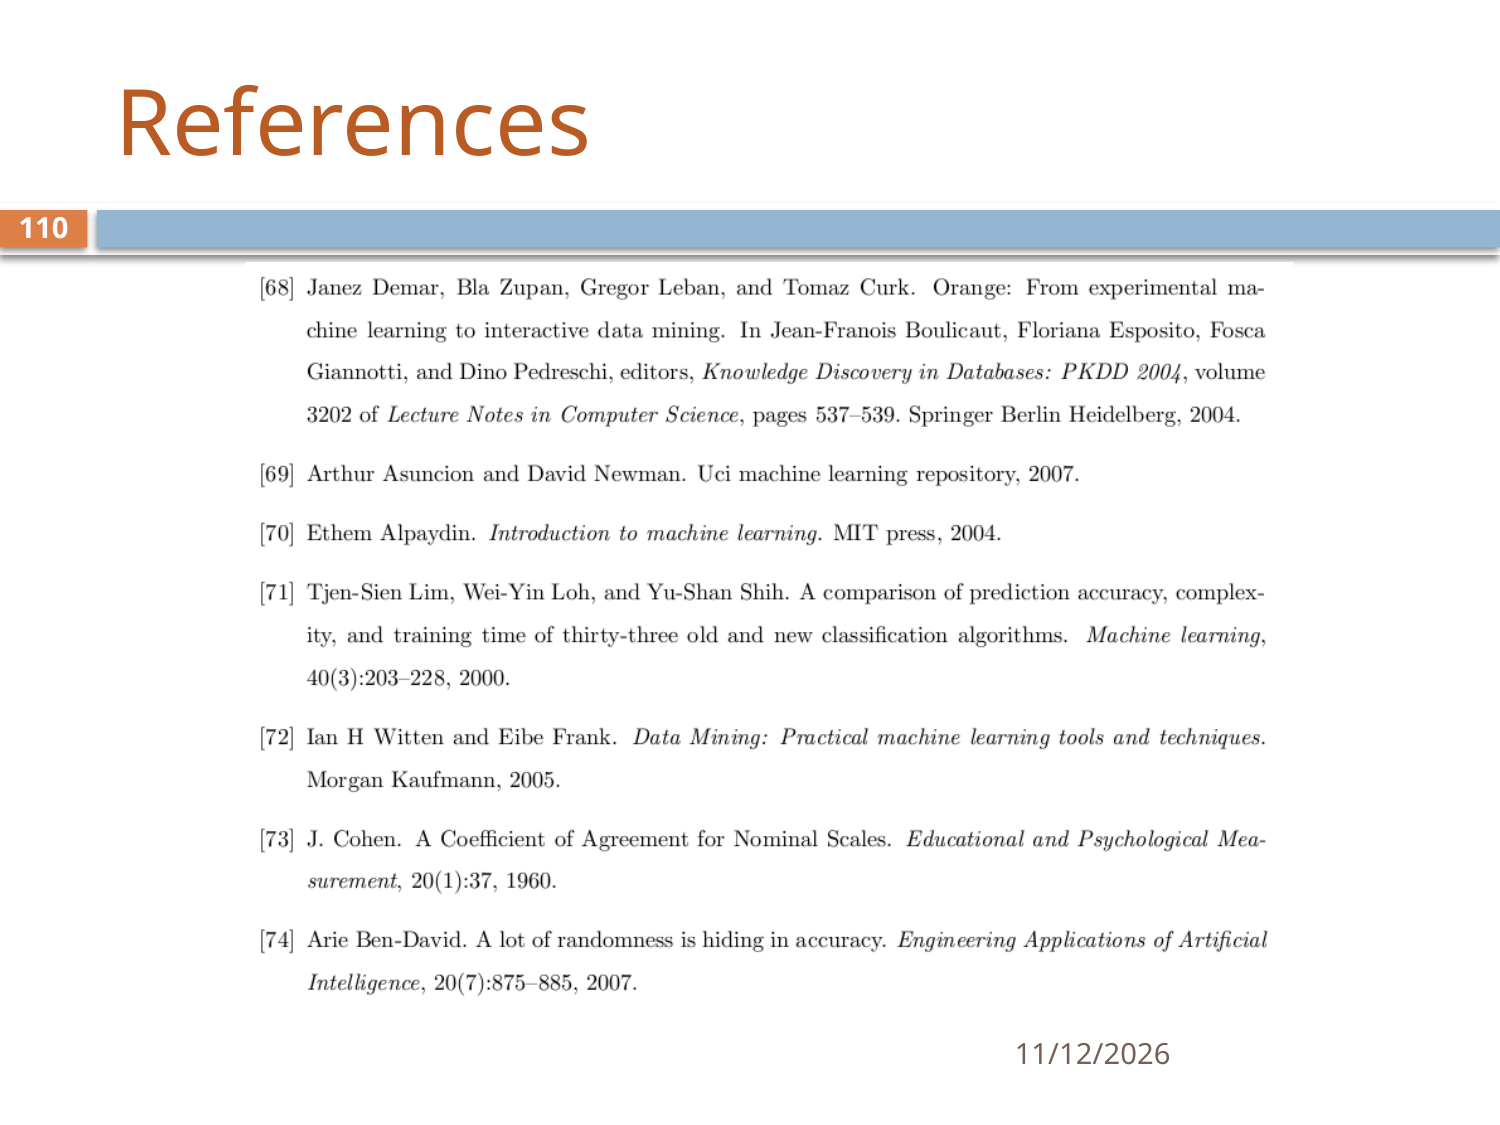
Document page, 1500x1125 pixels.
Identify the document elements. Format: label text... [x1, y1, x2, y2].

title References [100, 37, 1438, 200]
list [245, 262, 1294, 1001]
slide_number 110 [0, 208, 88, 249]
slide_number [999, 1025, 1438, 1085]
